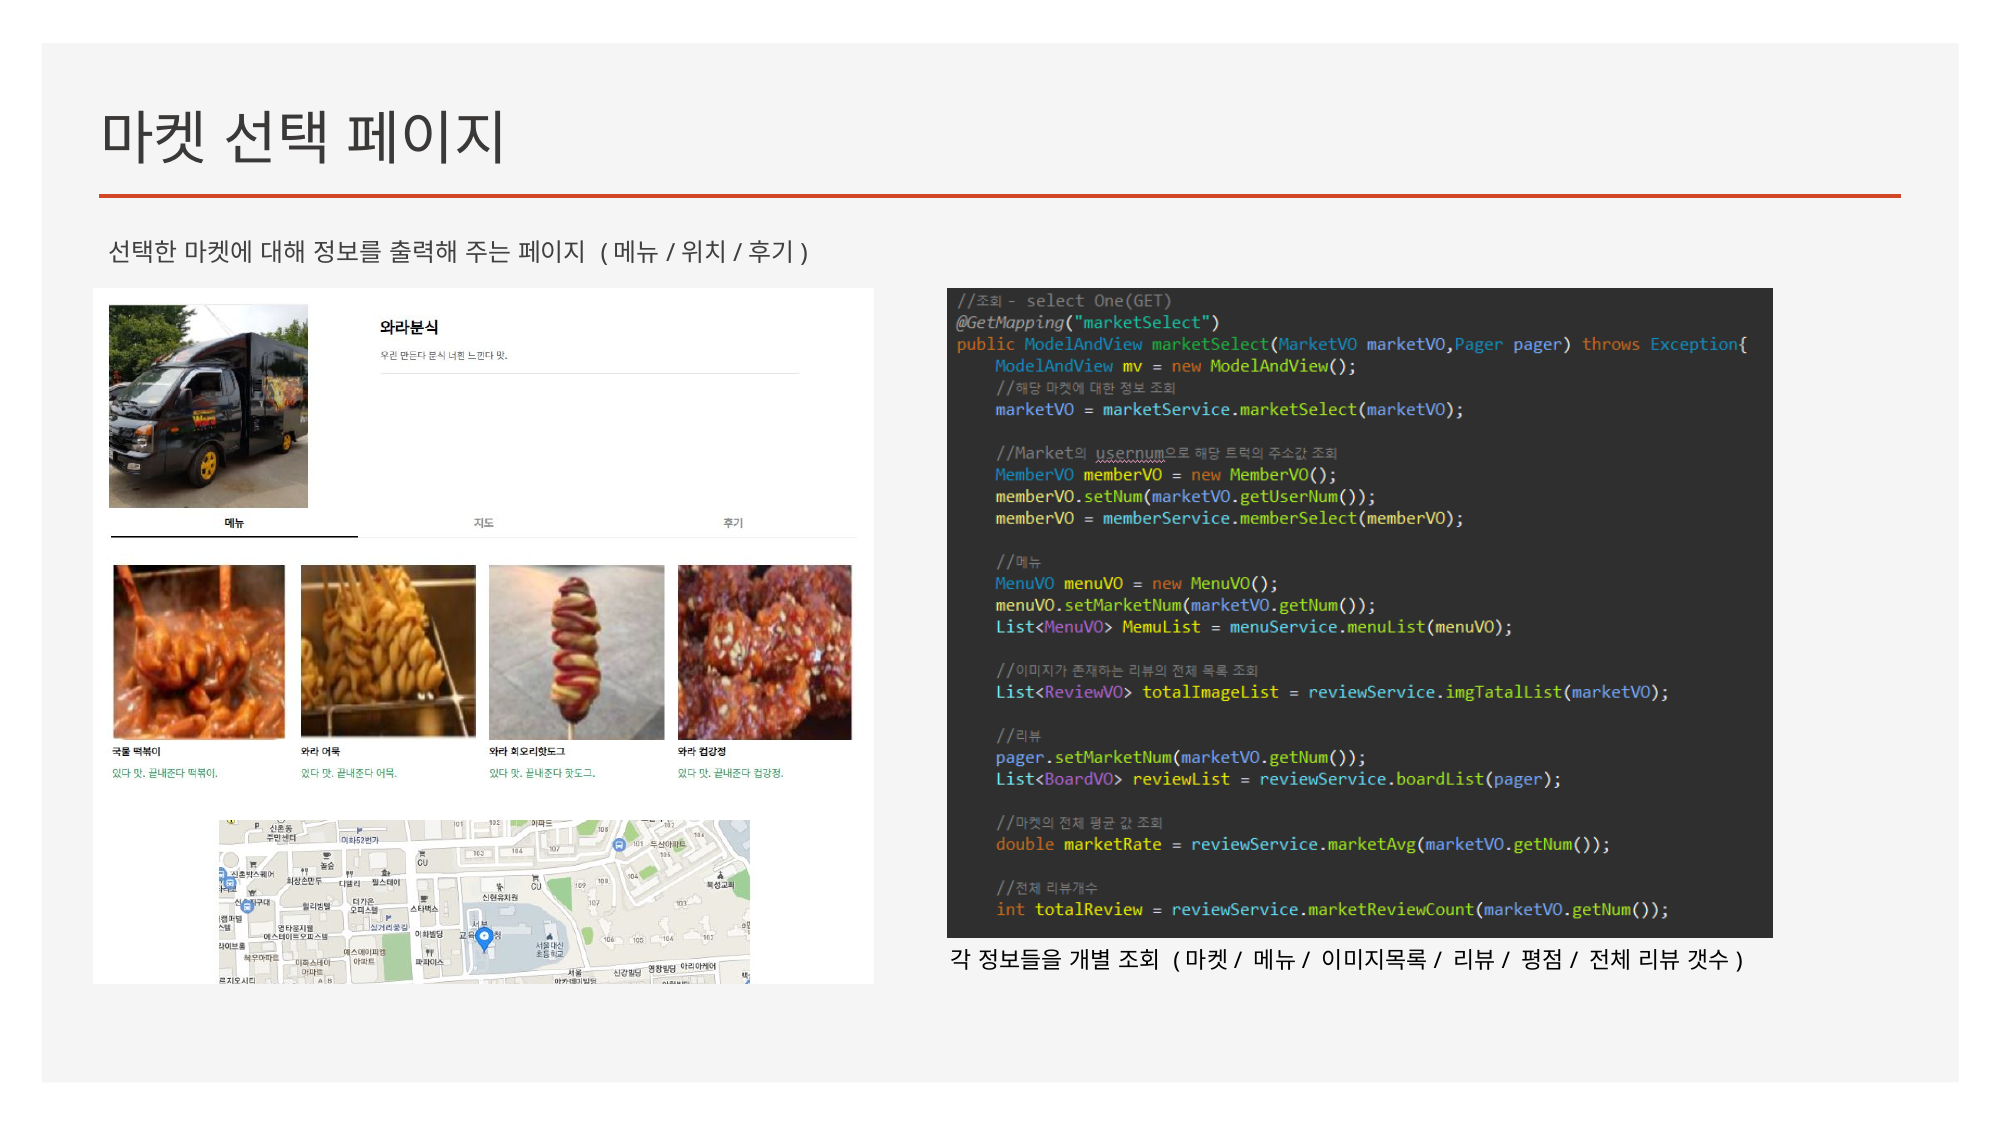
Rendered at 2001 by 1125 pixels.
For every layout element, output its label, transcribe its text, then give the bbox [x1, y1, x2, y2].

picture [93, 288, 874, 984]
picture [947, 288, 1773, 938]
title 마켓 선택 페이지 [85, 73, 1214, 179]
text_box 선택한 마켓에 대해 정보를 출력해 주는 페이지 (메뉴/위치/후기) [93, 221, 920, 289]
text_box 각 정보들을 개별 조회 (마켓/ 메뉴/ 이미지목록/ 리뷰/ 평점/ 전체 리뷰 갯수) [935, 937, 1787, 1019]
